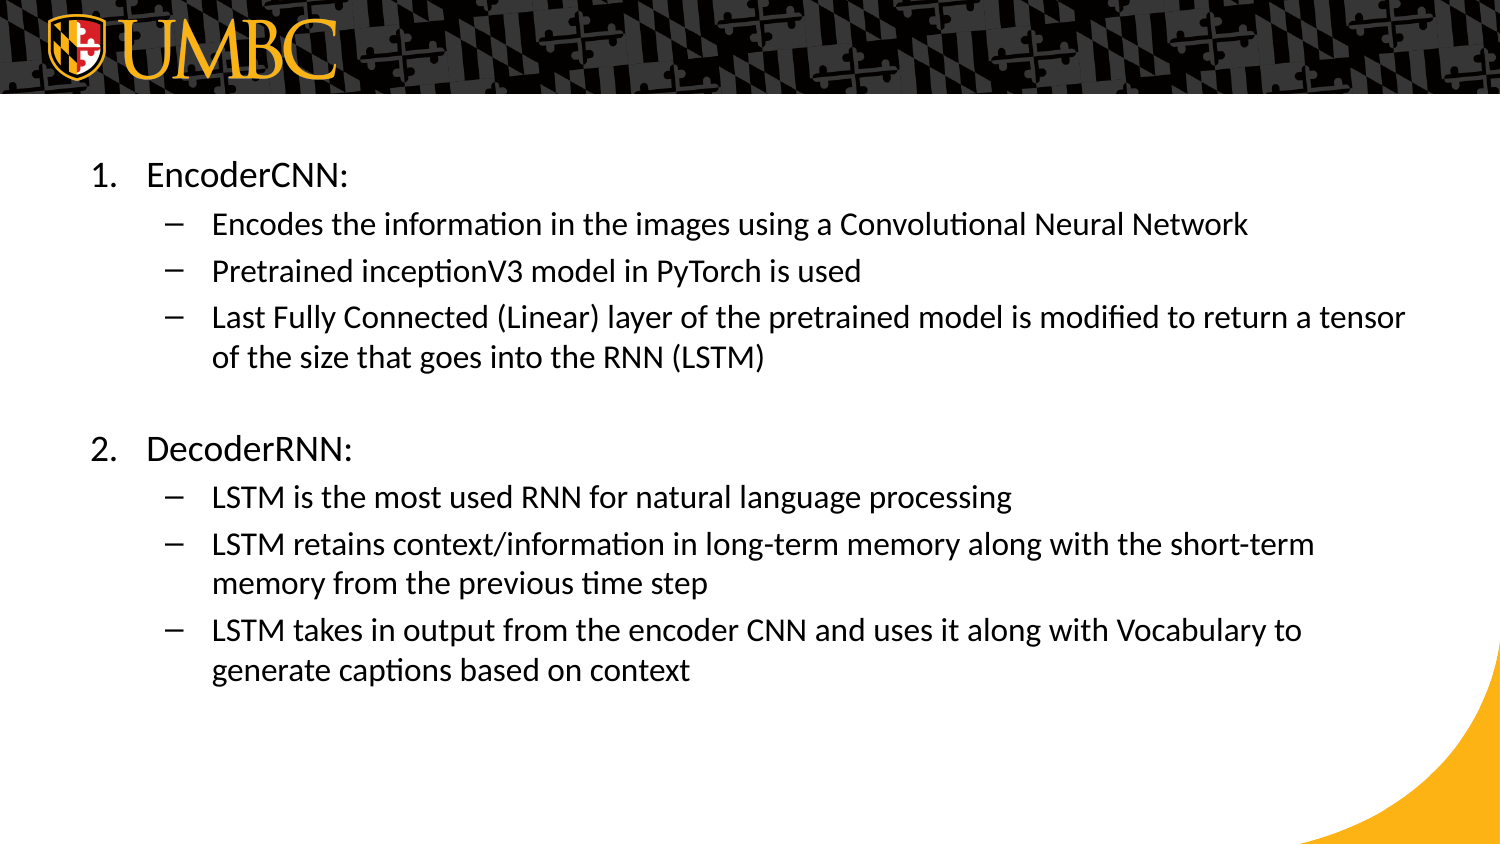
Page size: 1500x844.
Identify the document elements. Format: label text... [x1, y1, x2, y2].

list EncoderCNN: Encodes the information in the images using a Convolutional Neural Network Pretrained inceptionV3 model in PyTorch is used Last Fully Connected (Linear) layer of the pretrained model is modified to return a tensor of the size that goes into the RNN (LSTM) DecoderRNN: LSTM is the most used RNN for natural language processing LSTM retains context/information in long-term memory along with the short-term memory from the previous time step LSTM takes in output from the encoder CNN and uses it along with Vocabulary to generate captions based on context [75, 142, 1425, 773]
picture [1299, 639, 1500, 844]
picture [0, 0, 1500, 94]
